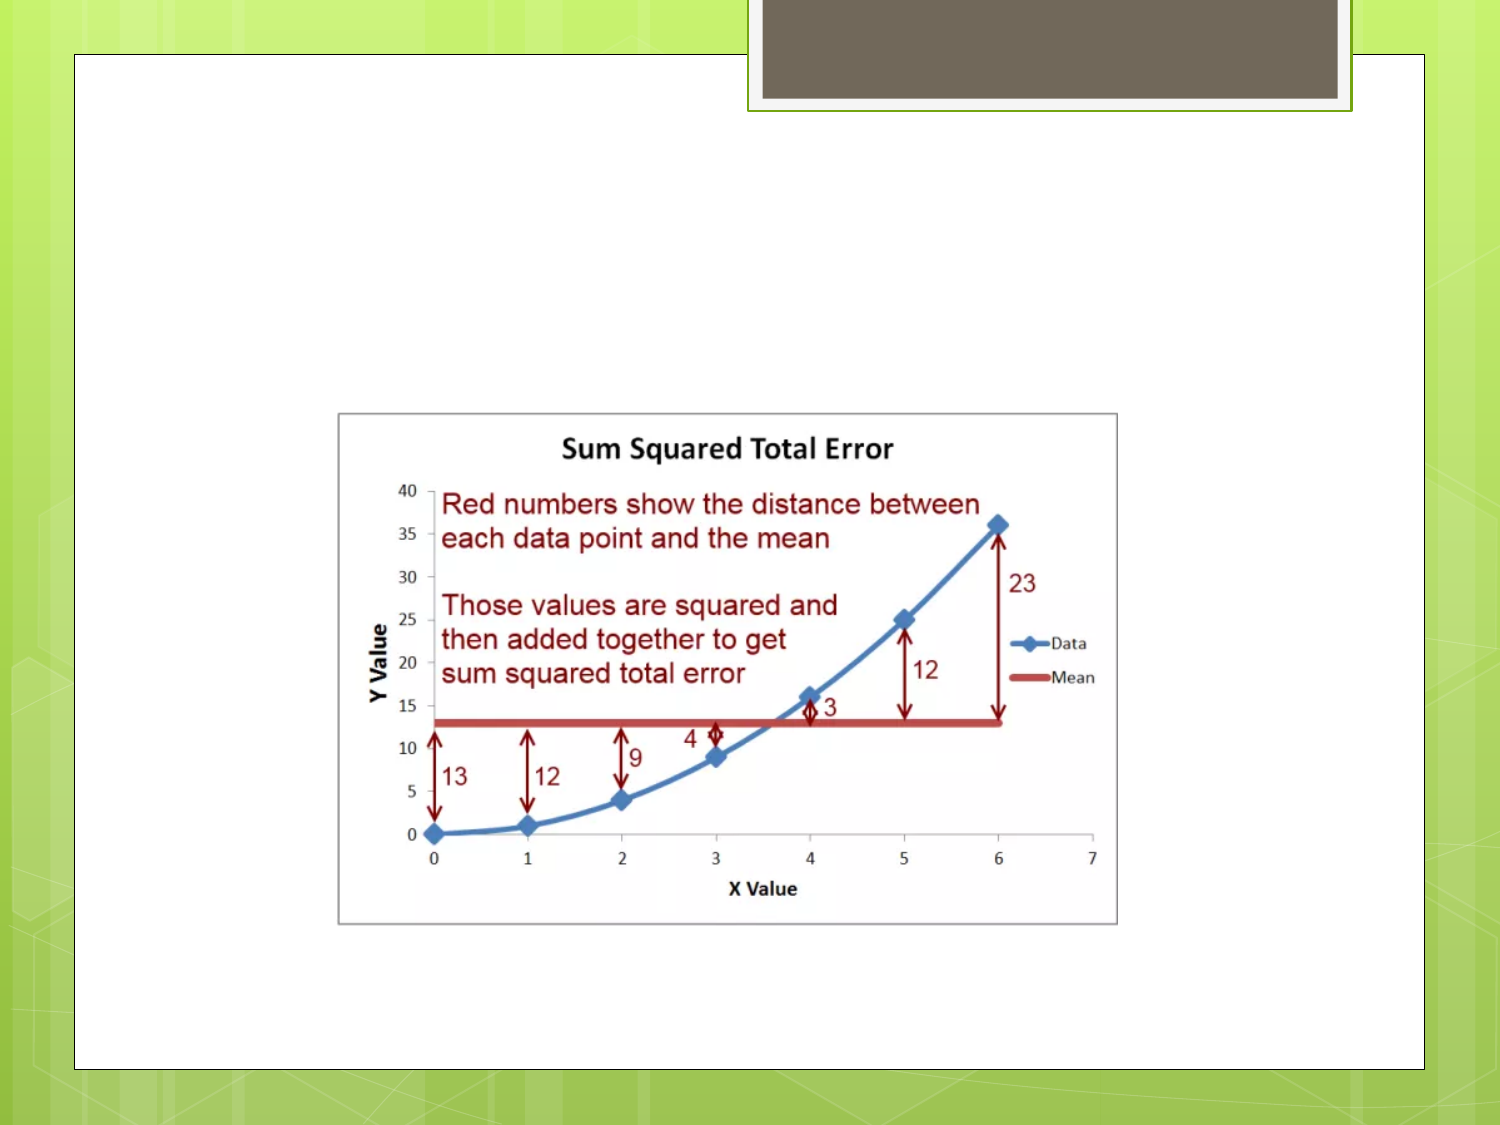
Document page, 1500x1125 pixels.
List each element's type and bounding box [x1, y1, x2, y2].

list [336, 412, 1118, 926]
